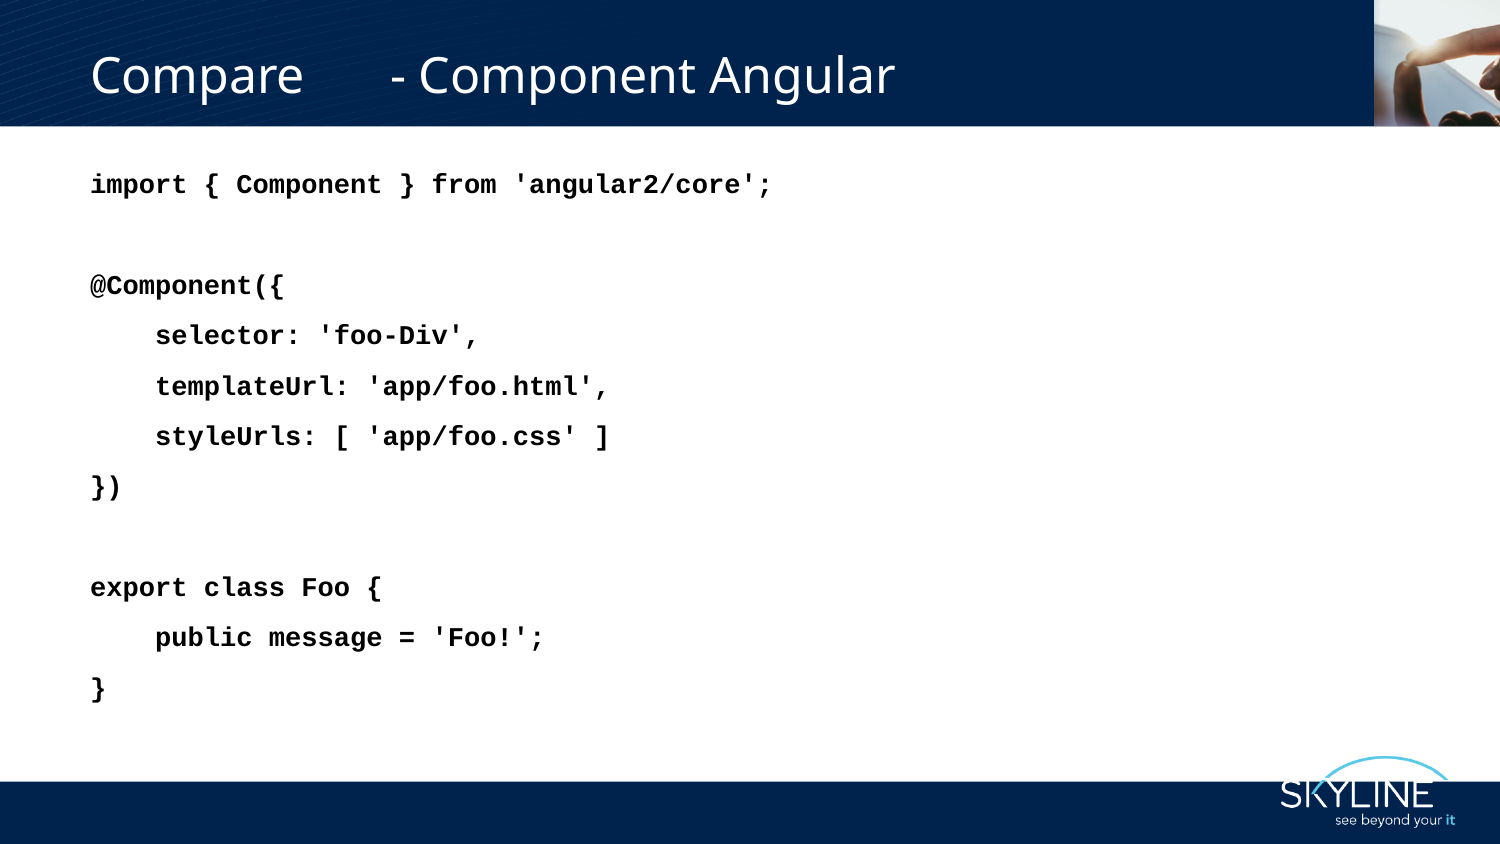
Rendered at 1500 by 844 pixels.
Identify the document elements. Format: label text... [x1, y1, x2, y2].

picture [0, 0, 1500, 844]
title Compare - Component Angular [75, 34, 1305, 125]
list import { Component } from 'angular2/core'; @Component({ selector: 'foo-Div', templateUrl: 'app/foo.html', styleUrls: [ 'app/foo.css' ] }) export class Foo { public message = 'Foo!'; } [75, 159, 1425, 717]
